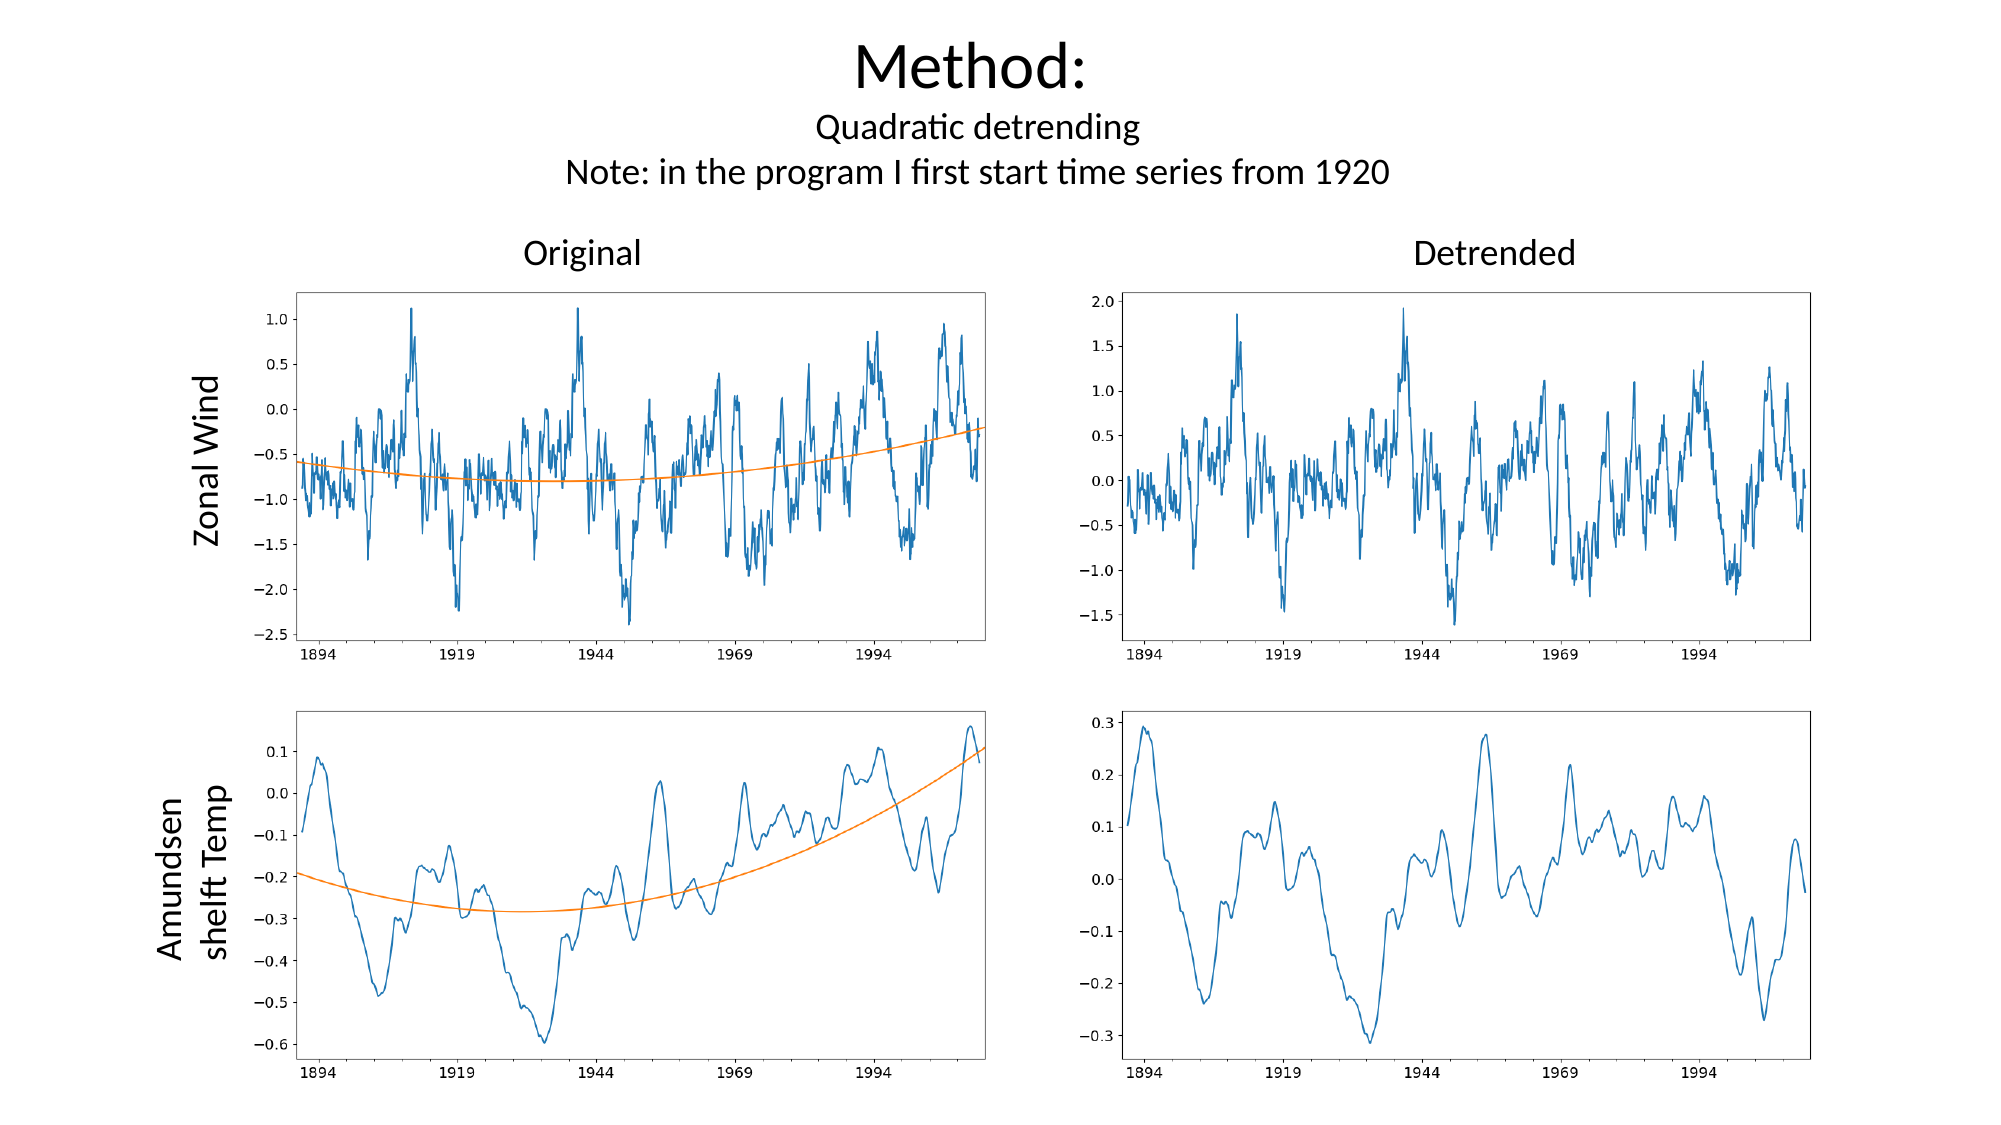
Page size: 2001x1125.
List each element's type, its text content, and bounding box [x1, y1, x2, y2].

picture [172, 220, 1897, 1111]
text_box Amundsen shelft Temp [136, 752, 172, 977]
text_box Method: Quadratic detrending Note: in the program I first start time series from 1920 [486, 14, 1470, 200]
